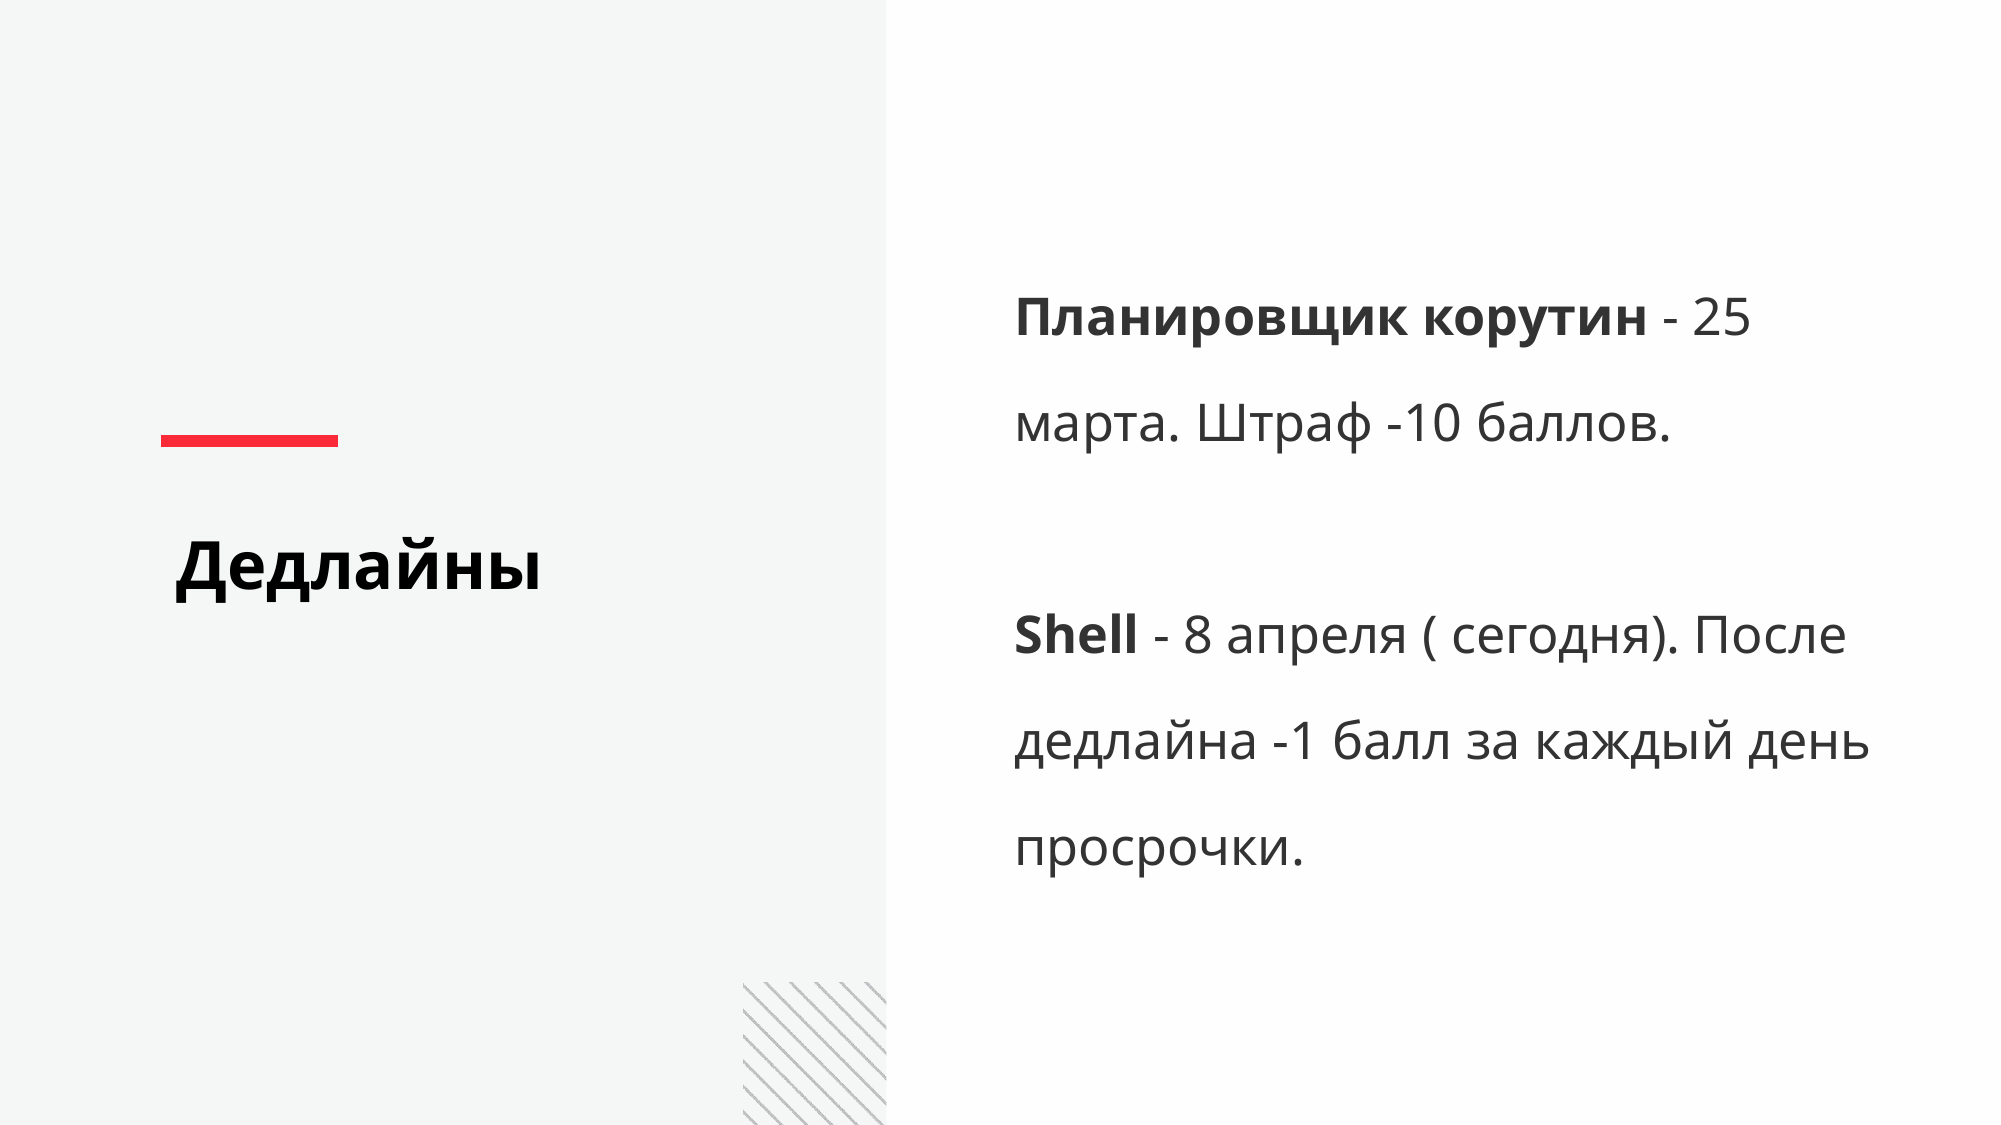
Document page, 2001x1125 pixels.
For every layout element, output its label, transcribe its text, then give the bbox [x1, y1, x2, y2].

picture [743, 982, 887, 1125]
list Дедлайны [161, 516, 729, 754]
list Планировщик корутин - 25 марта. Штраф -10 баллов. Shell - 8 апреля ( сегодня). После дедлайна -1 балл за каждый день просрочки. [999, 163, 1895, 962]
